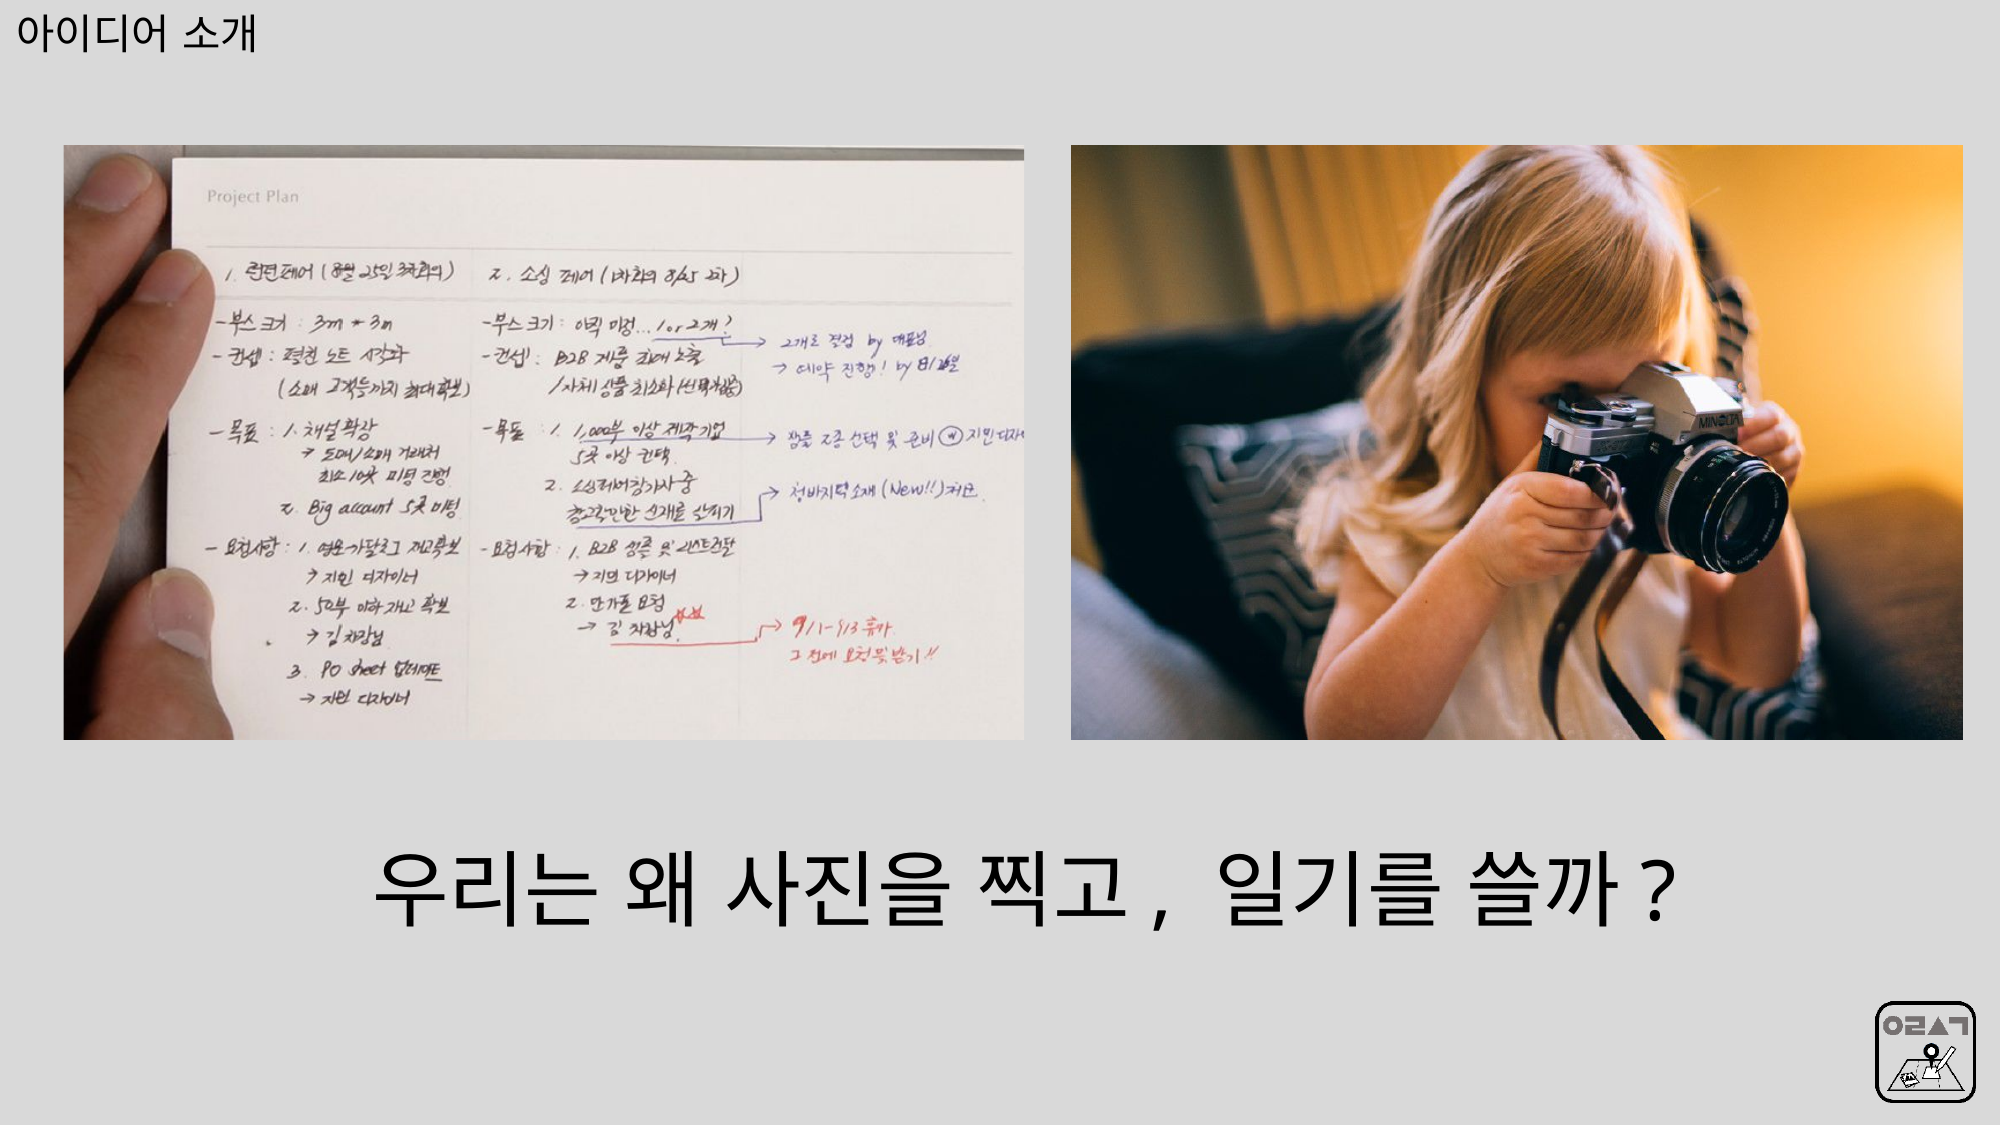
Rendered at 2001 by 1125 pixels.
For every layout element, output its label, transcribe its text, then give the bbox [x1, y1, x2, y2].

text_box 아이디어 소개 [1, 0, 275, 65]
picture [63, 145, 1025, 740]
picture [1875, 1001, 1977, 1103]
picture [1071, 145, 1963, 740]
text_box 우리는 왜 사진을 찍고, 일기를 쓸까? [357, 830, 1692, 945]
